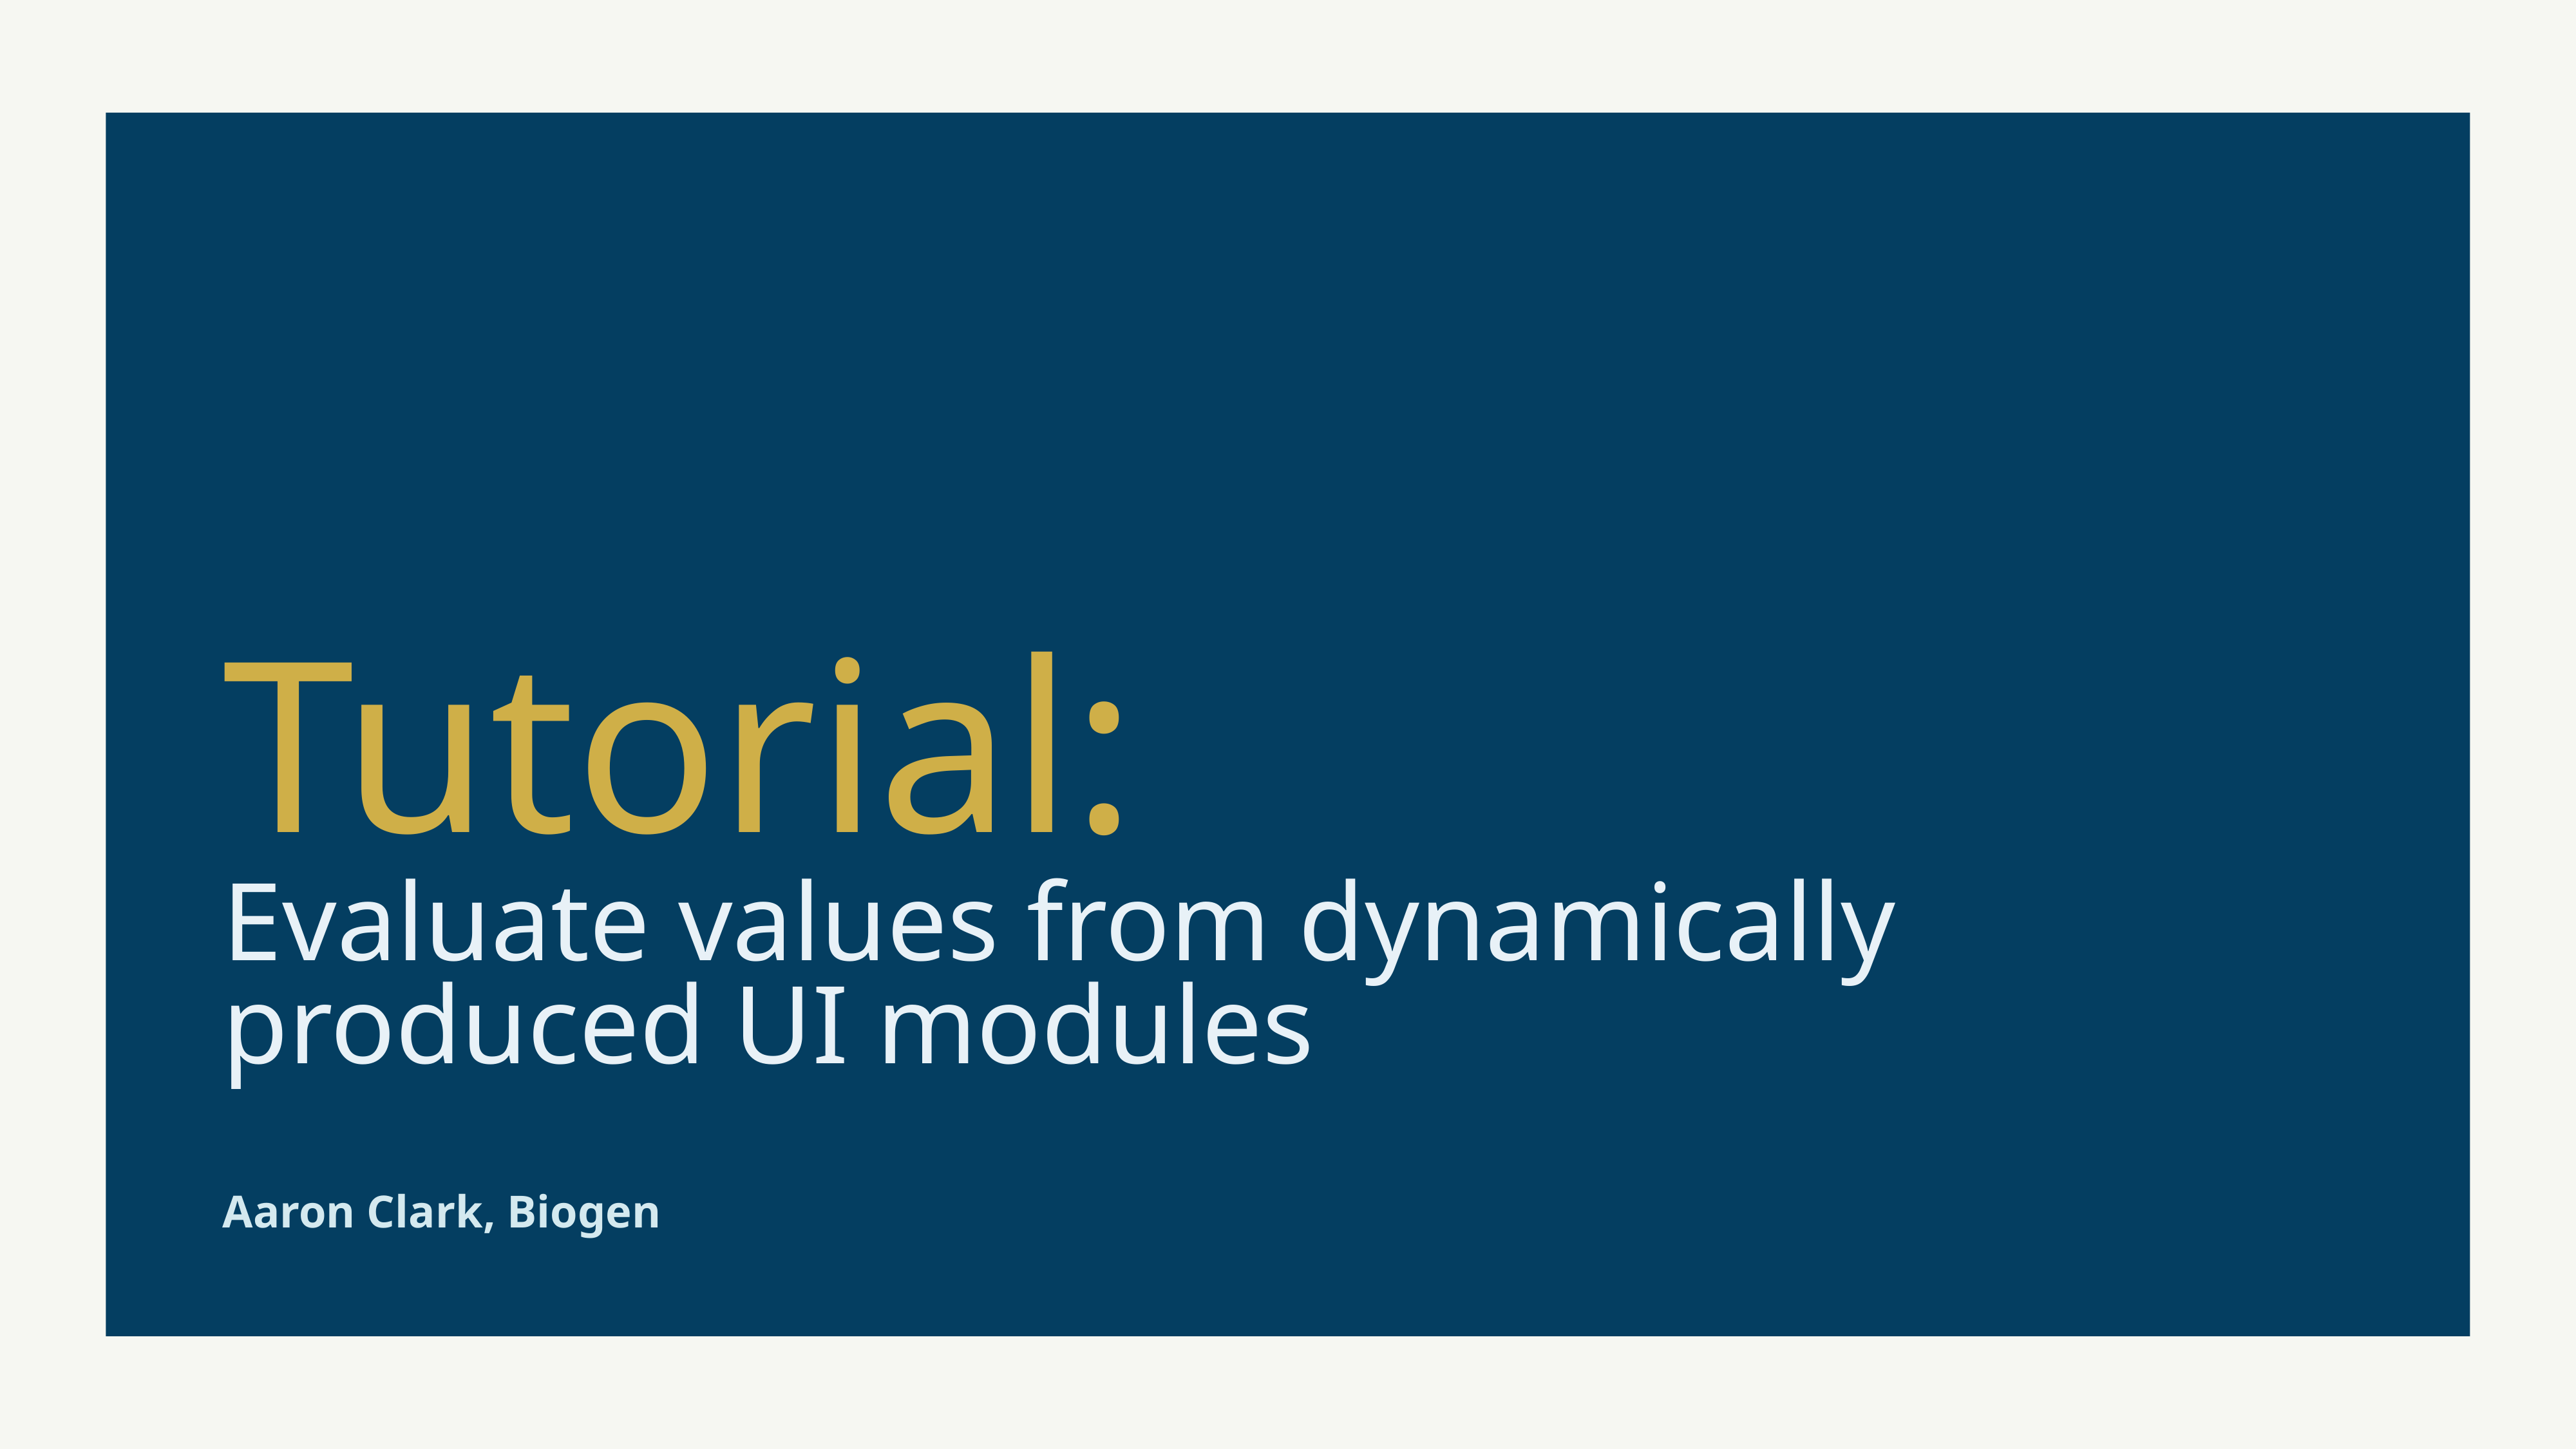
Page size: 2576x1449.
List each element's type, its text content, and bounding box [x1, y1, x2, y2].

list Aaron Clark, Biogen [216, 1150, 2359, 1276]
title Tutorial: Evaluate values from dynamically produced UI modules [216, 523, 2172, 1090]
text_box [571, 824, 1862, 949]
